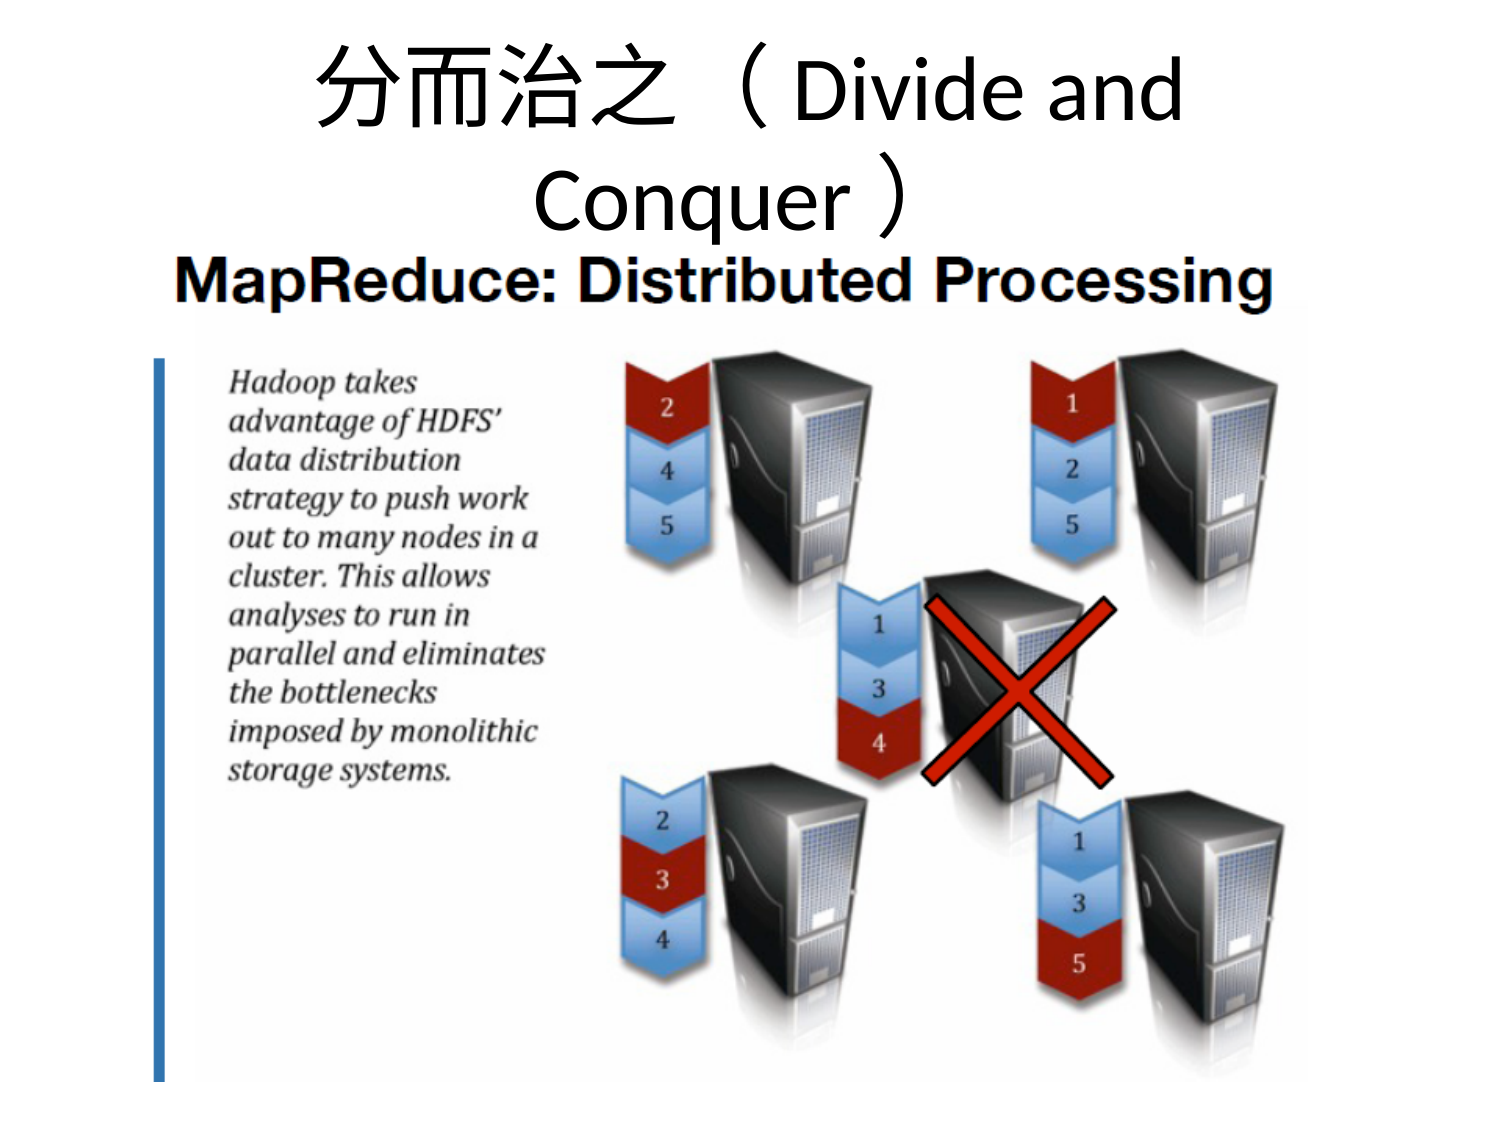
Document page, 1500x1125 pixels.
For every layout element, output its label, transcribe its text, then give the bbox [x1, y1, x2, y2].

picture [140, 245, 1333, 1083]
title 分而治之（Divide and Conquer） [75, 45, 1425, 233]
